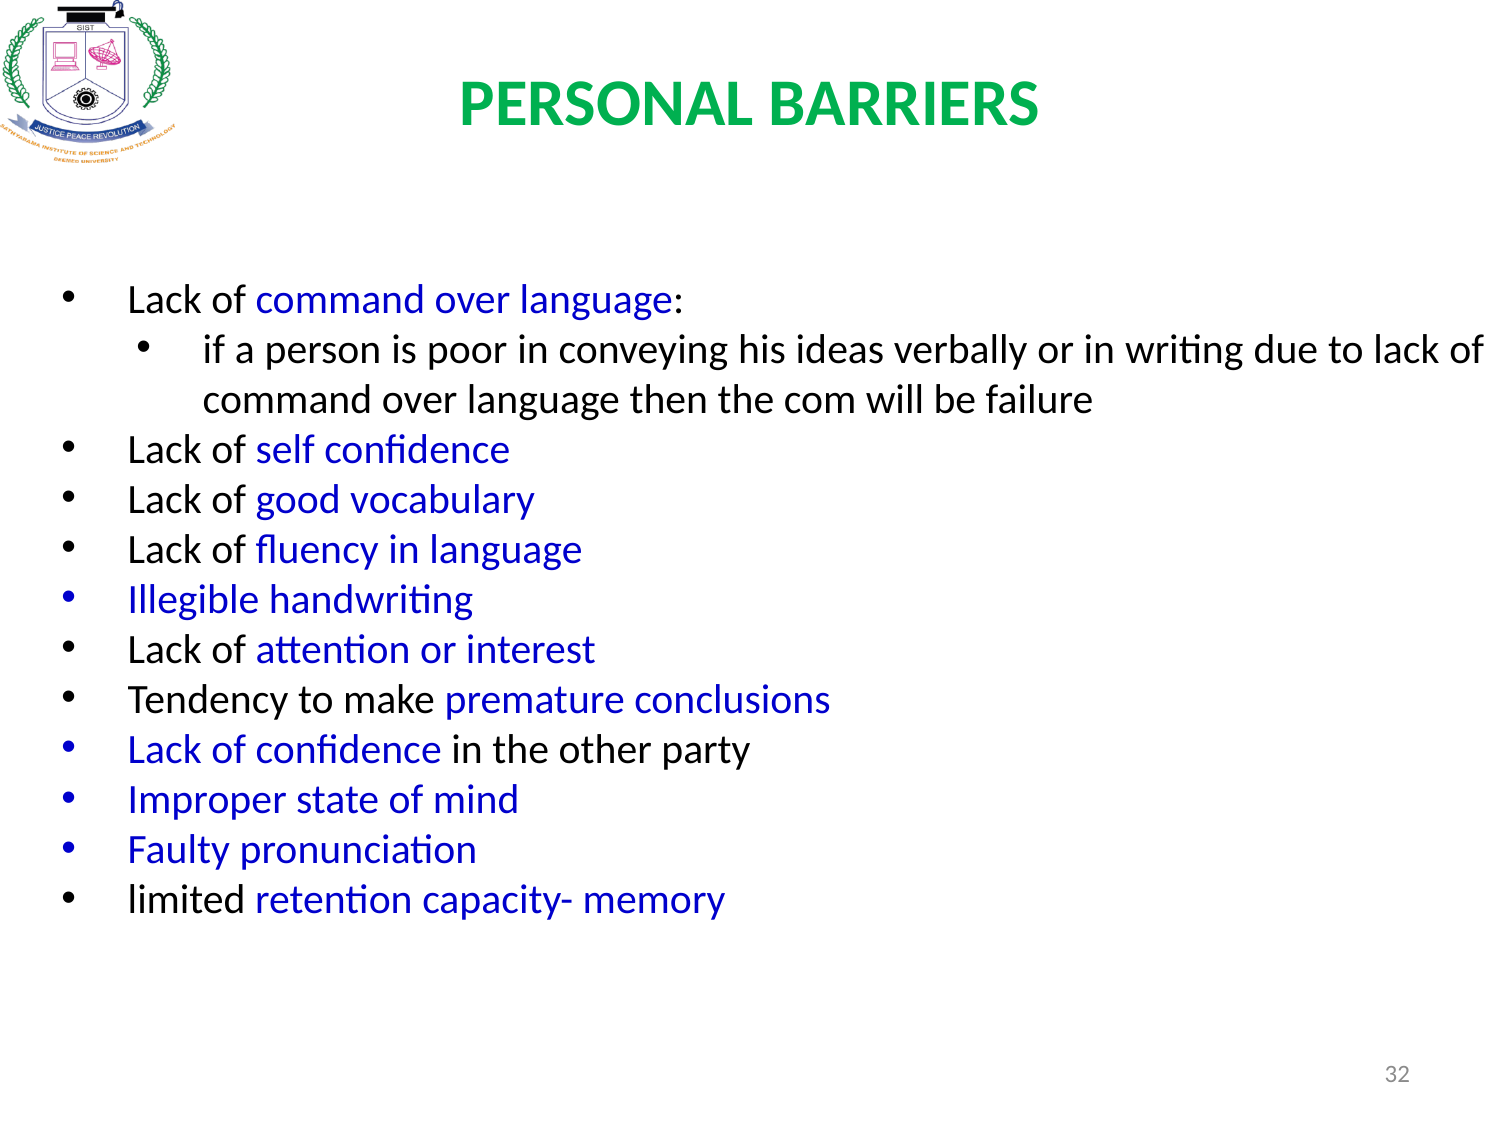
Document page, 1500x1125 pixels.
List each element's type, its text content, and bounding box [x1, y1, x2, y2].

picture [0, 0, 175, 163]
text_box Lack of command over language: if a person is poor in conveying his ideas verbally or in writing due to lack of command over language then the com will be failure Lack of self confidence Lack of good vocabulary Lack of fluency in language Illegible handwriting Lack of attention or interest Tendency to make premature conclusions Lack of confidence in the other party Improper state of mind Faulty pronunciation limited retention capacity- memory [0, 214, 1500, 929]
title PERSONAL BARRIERS [74, 44, 1426, 233]
slide_number 32 [1074, 1042, 1425, 1103]
